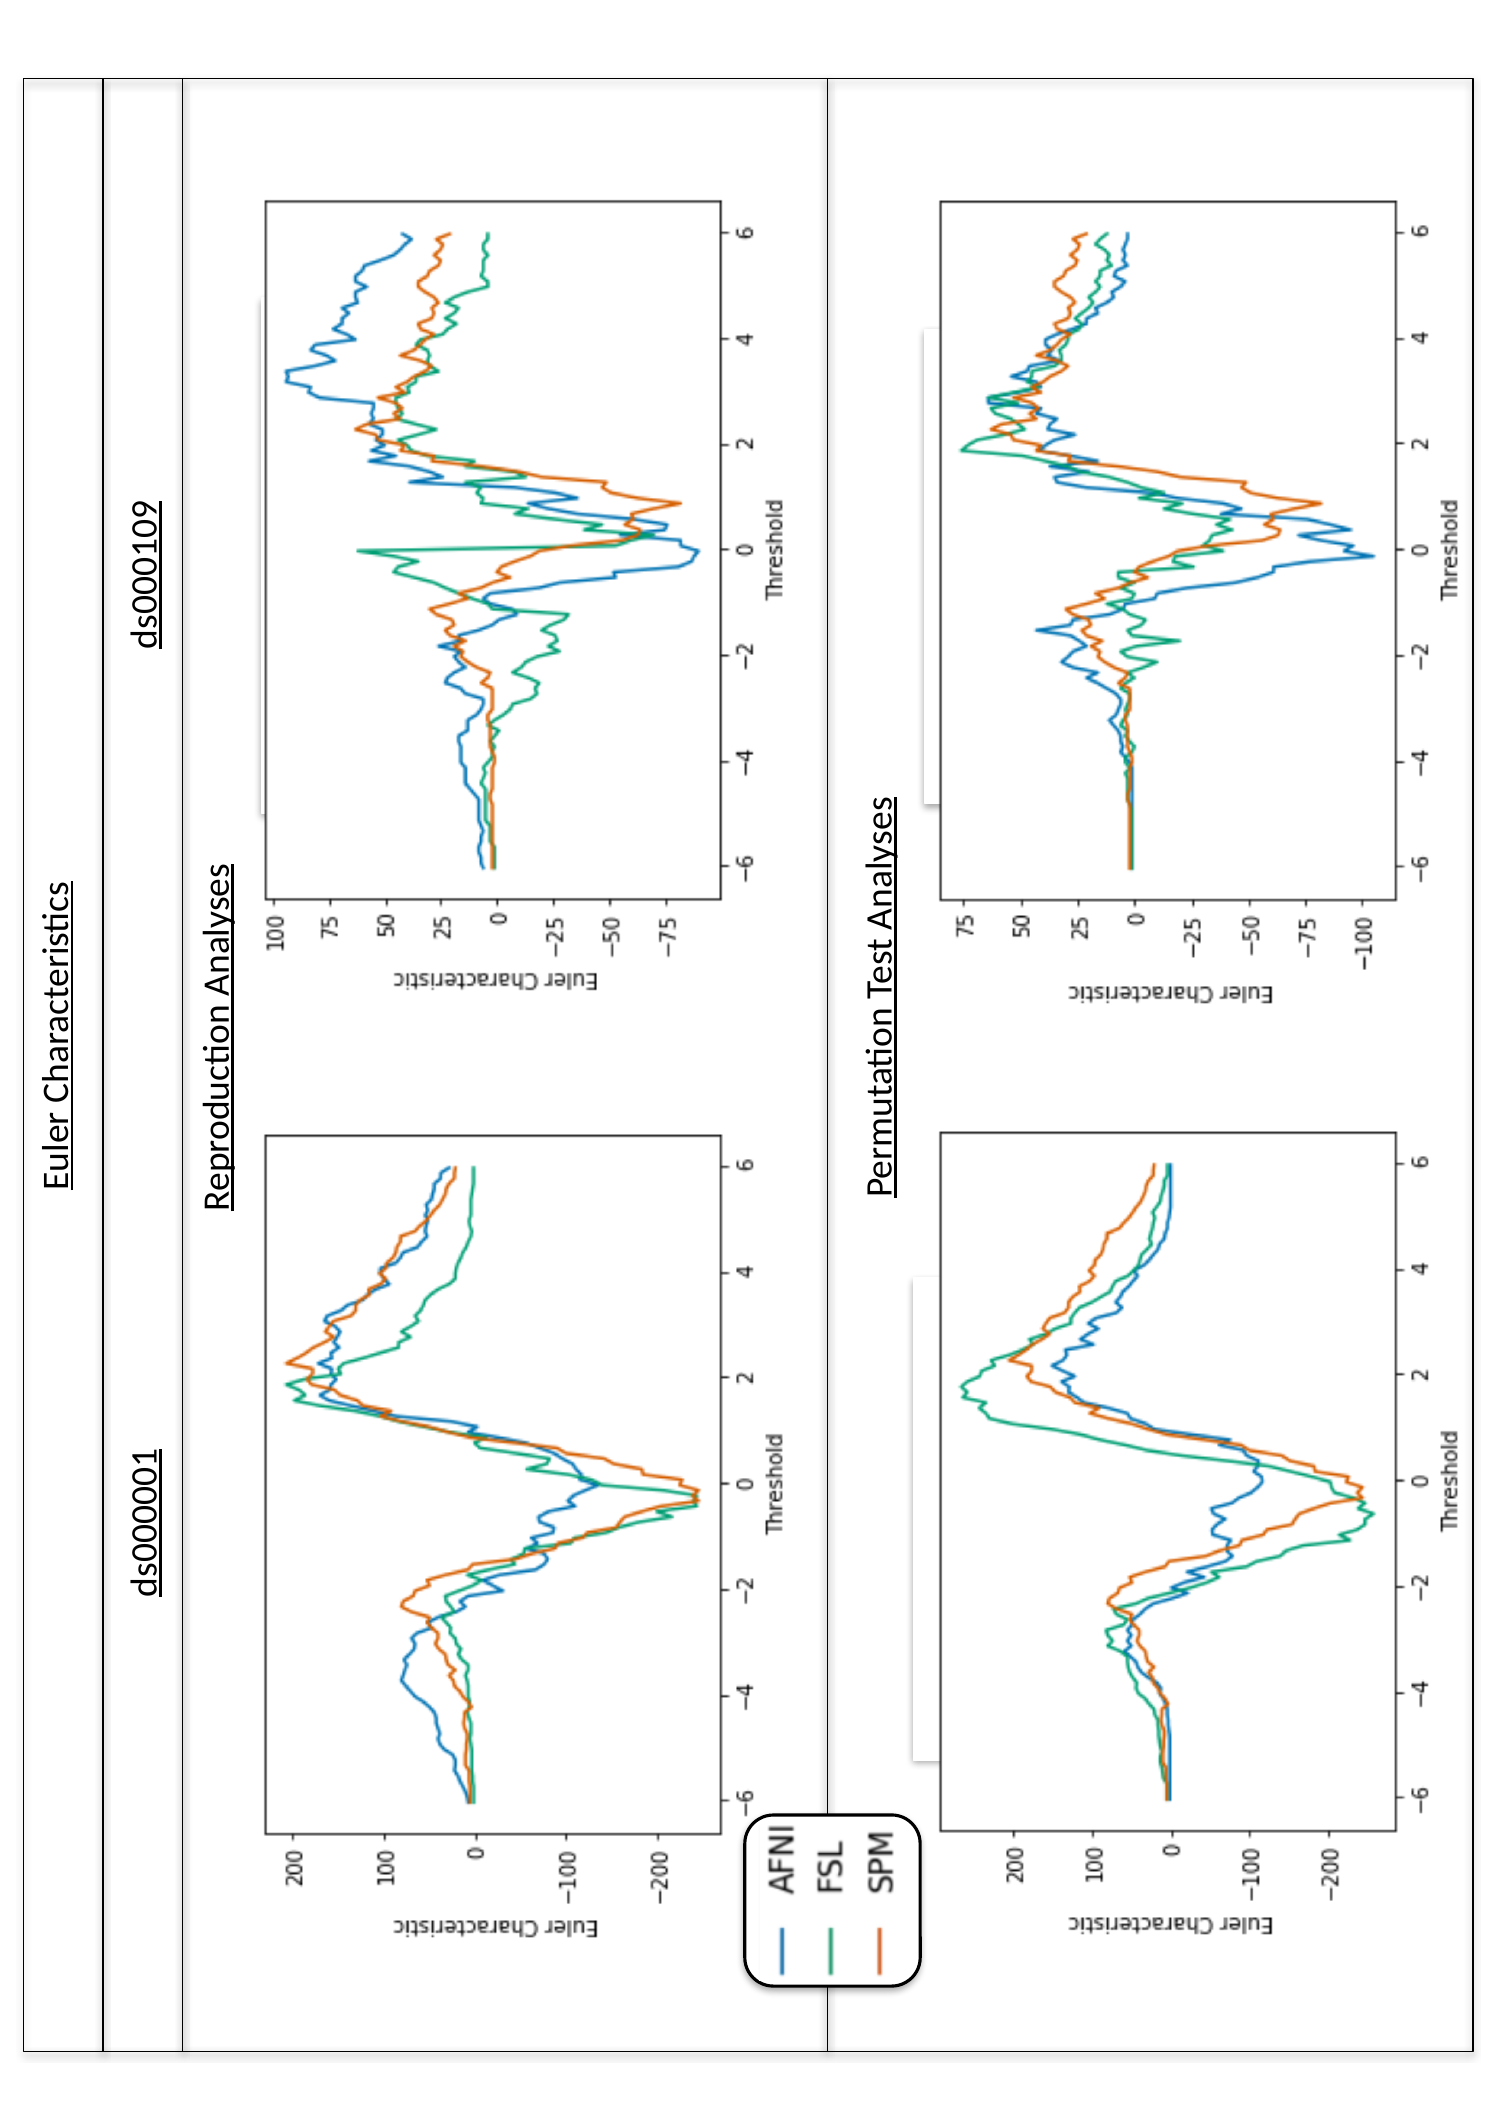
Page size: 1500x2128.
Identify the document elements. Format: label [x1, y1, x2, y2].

text_box [0, 339, 1500, 1790]
picture [934, 148, 1473, 339]
picture [934, 1790, 1473, 1945]
picture [262, 148, 798, 339]
picture [262, 1790, 798, 1948]
picture [758, 1825, 904, 1981]
